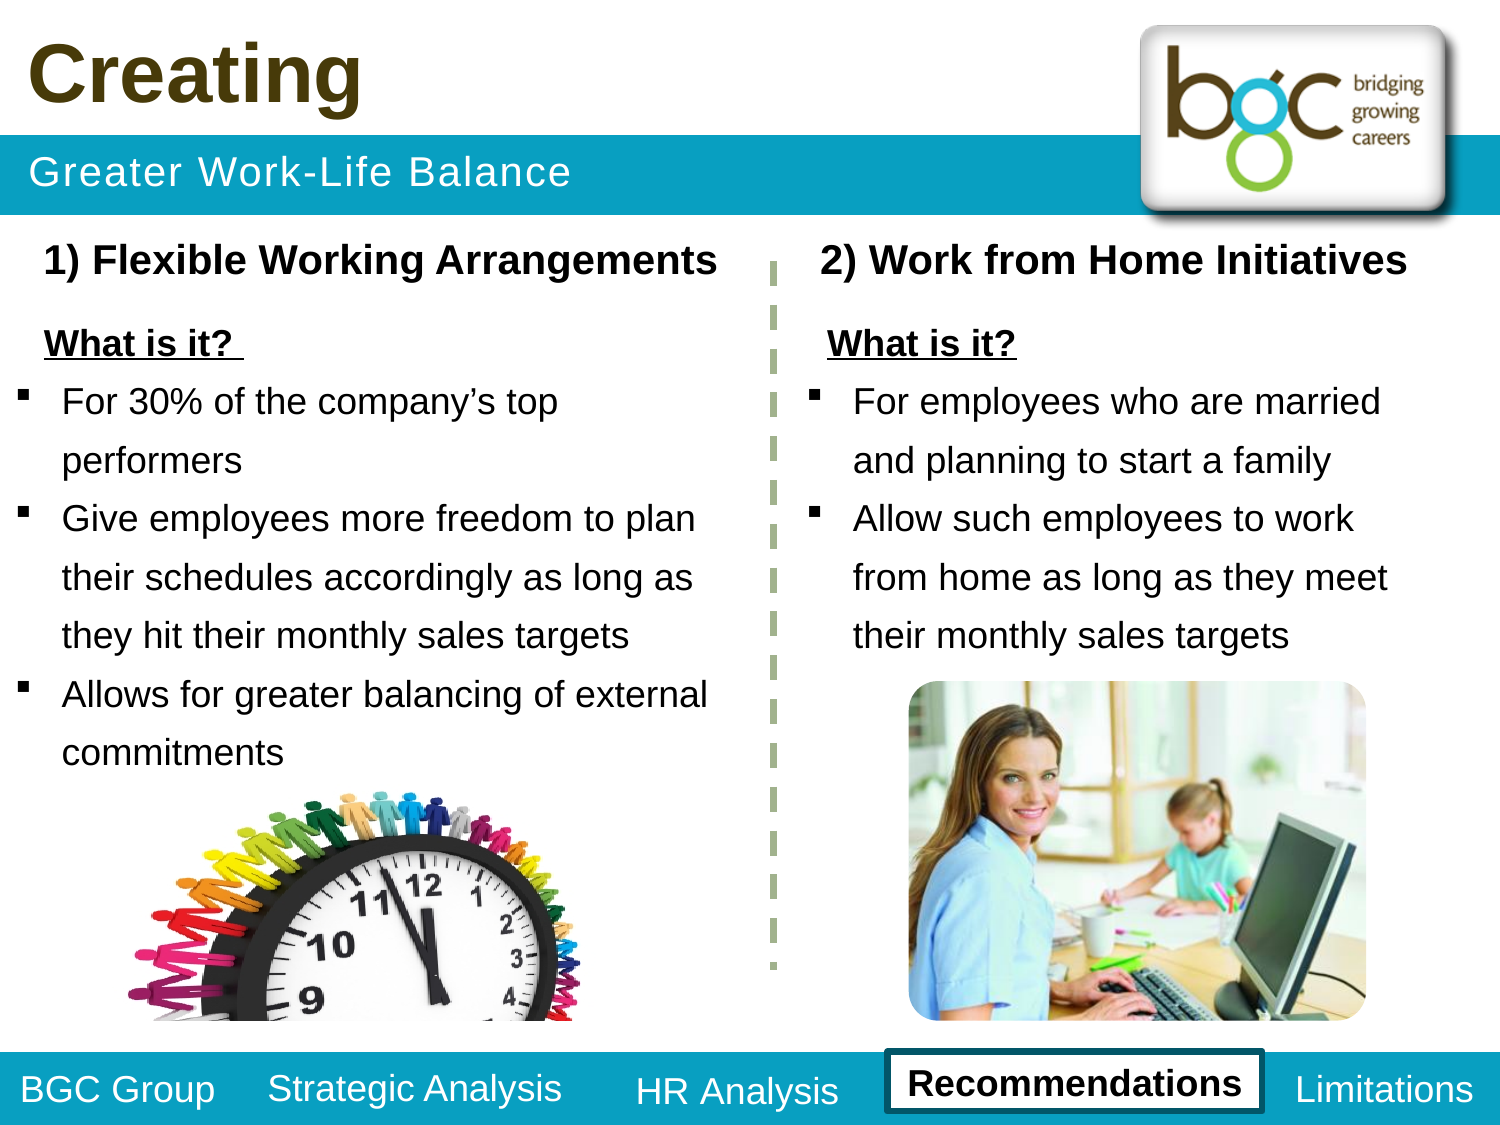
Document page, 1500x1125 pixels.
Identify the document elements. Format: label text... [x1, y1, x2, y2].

picture [1137, 24, 1463, 212]
text_box Recommendations [887, 1051, 1263, 1112]
text_box 2) Work from Home Initiatives What is it? For employees who are married and planning to start a family Allow such employees to work from home as long as they meet their monthly sales targets [791, 225, 1438, 781]
text_box Limitations [1219, 1058, 1500, 1118]
text_box BGC Group [0, 1048, 240, 1125]
text_box [0, 135, 1132, 215]
text_box HR Analysis [587, 1059, 888, 1120]
picture [1137, 209, 1463, 231]
title Creating [12, 0, 1025, 138]
picture [908, 680, 1367, 1021]
text_box 1) Flexible Working Arrangements What is it? For 30% of the company’s top performers Give employees more freedom to plan their schedules accordingly as long as they hit their monthly sales targets Allows for greater balancing of external commitments [0, 225, 762, 781]
text_box [1466, 135, 1500, 215]
text_box [240, 1052, 1500, 1125]
text_box Greater Work-Life Balance [0, 137, 700, 203]
picture [112, 783, 663, 1021]
text_box Strategic Analysis [249, 1056, 580, 1117]
